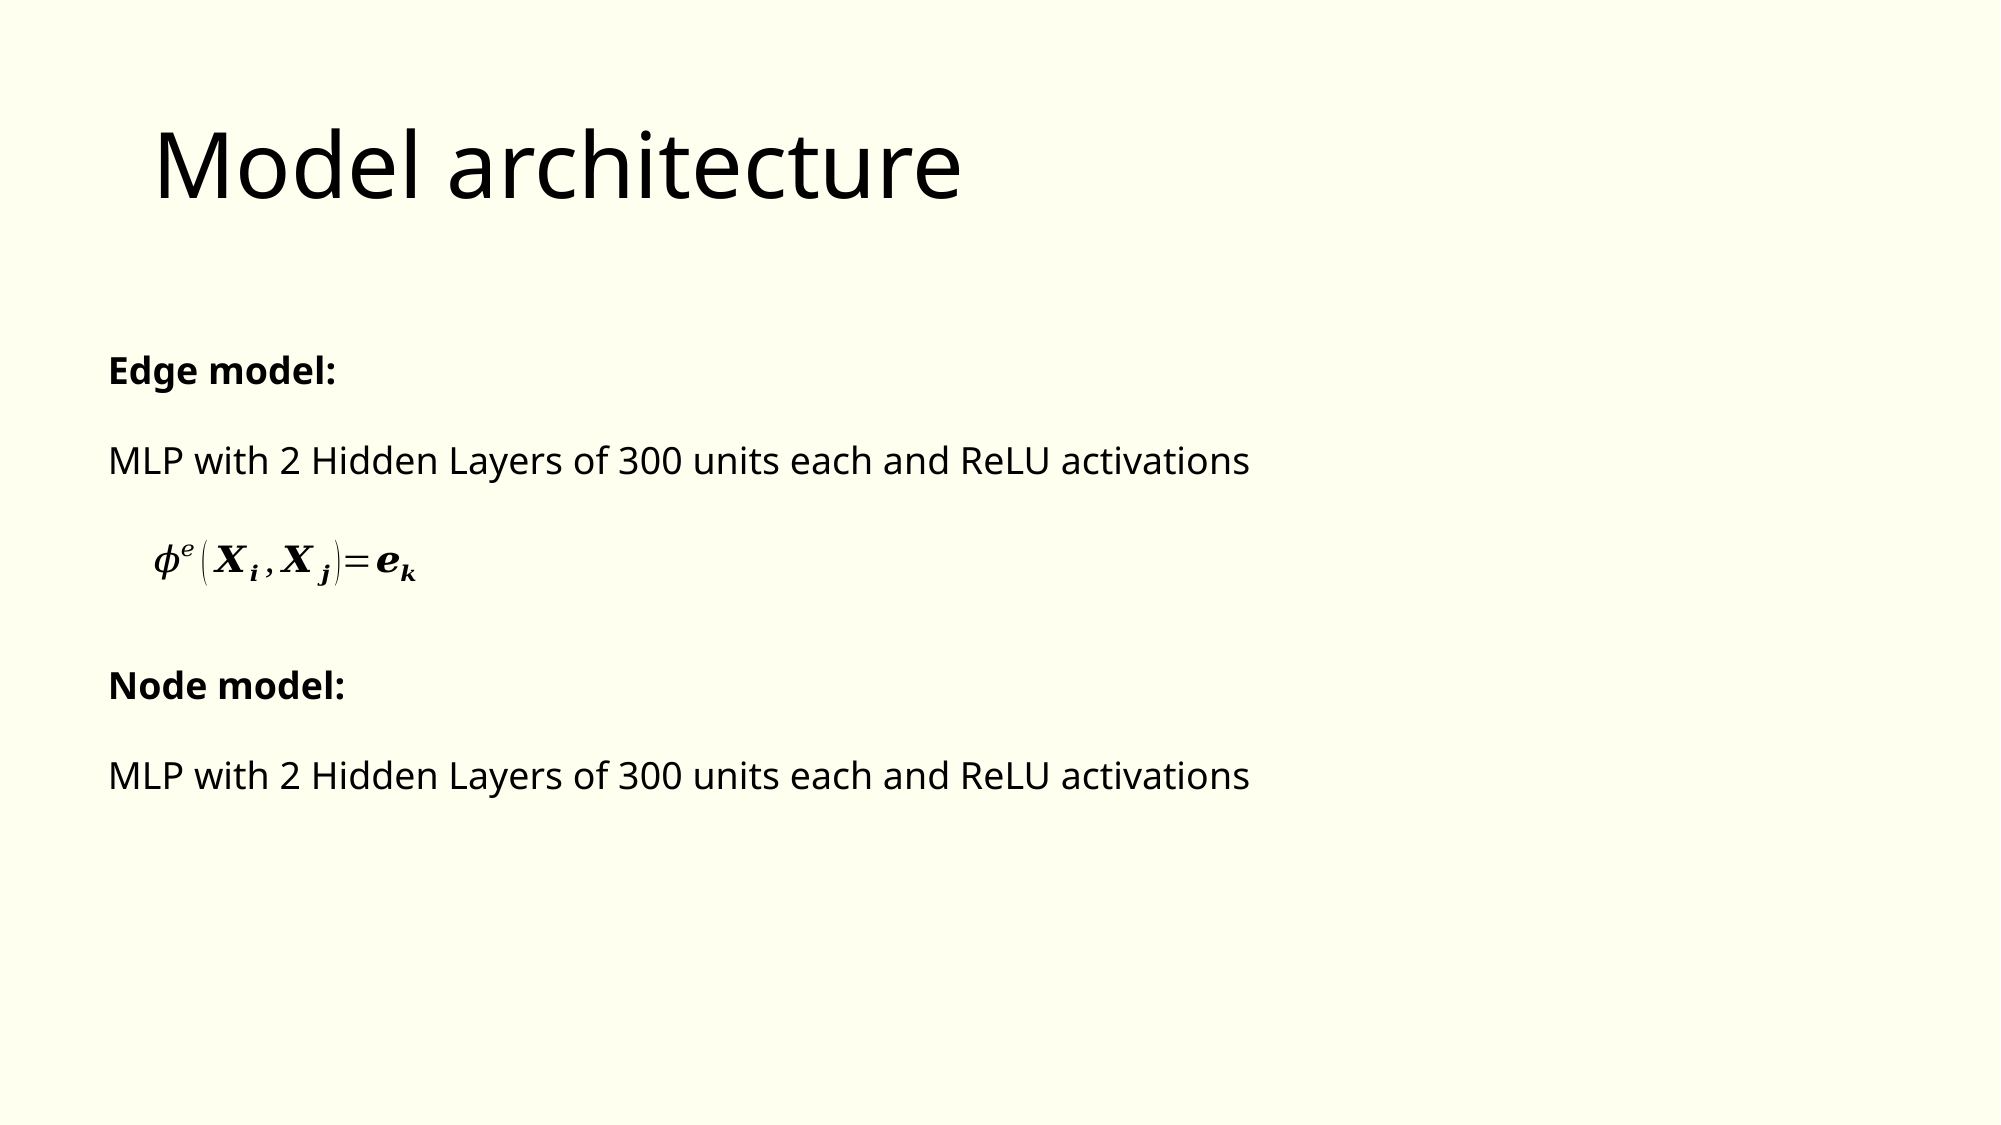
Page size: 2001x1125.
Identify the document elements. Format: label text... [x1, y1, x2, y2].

title Model architecture [137, 59, 1863, 278]
